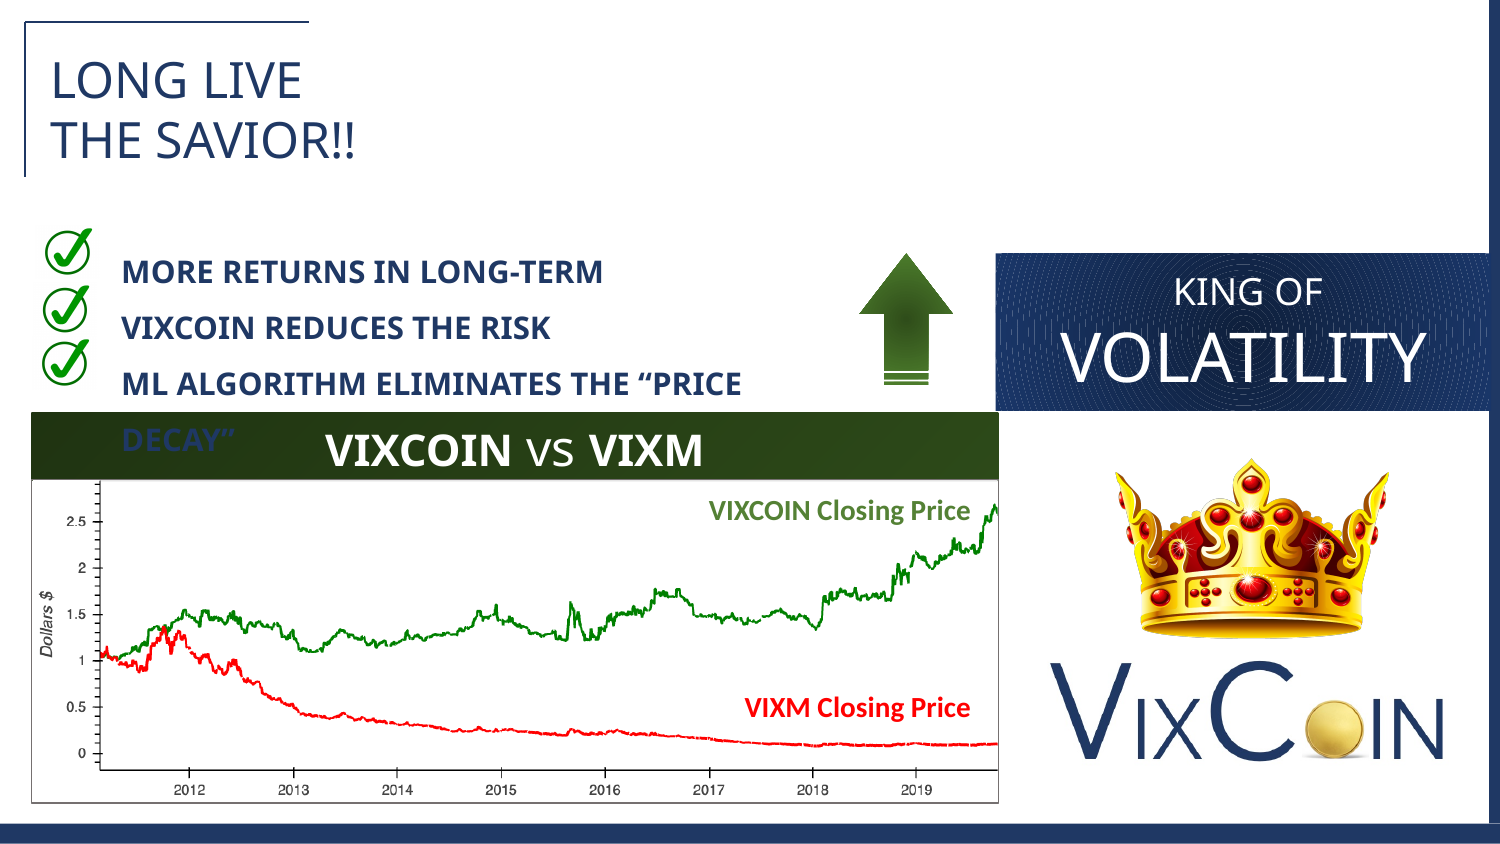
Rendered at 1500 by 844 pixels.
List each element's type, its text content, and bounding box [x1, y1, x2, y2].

text_box [1489, 0, 1500, 824]
text_box [865, 253, 953, 371]
text_box [0, 823, 1500, 844]
picture [31, 480, 999, 803]
text_box [884, 381, 929, 385]
text_box VIXCOIN vs VIXM [31, 412, 999, 479]
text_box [24, 21, 310, 177]
text_box [884, 373, 929, 380]
text_box LONG LIVE THE SAVIOR!! [313, 43, 688, 175]
text_box KING OF VOLATILITY [995, 253, 1492, 411]
picture [1038, 447, 1469, 769]
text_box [32, 224, 860, 393]
